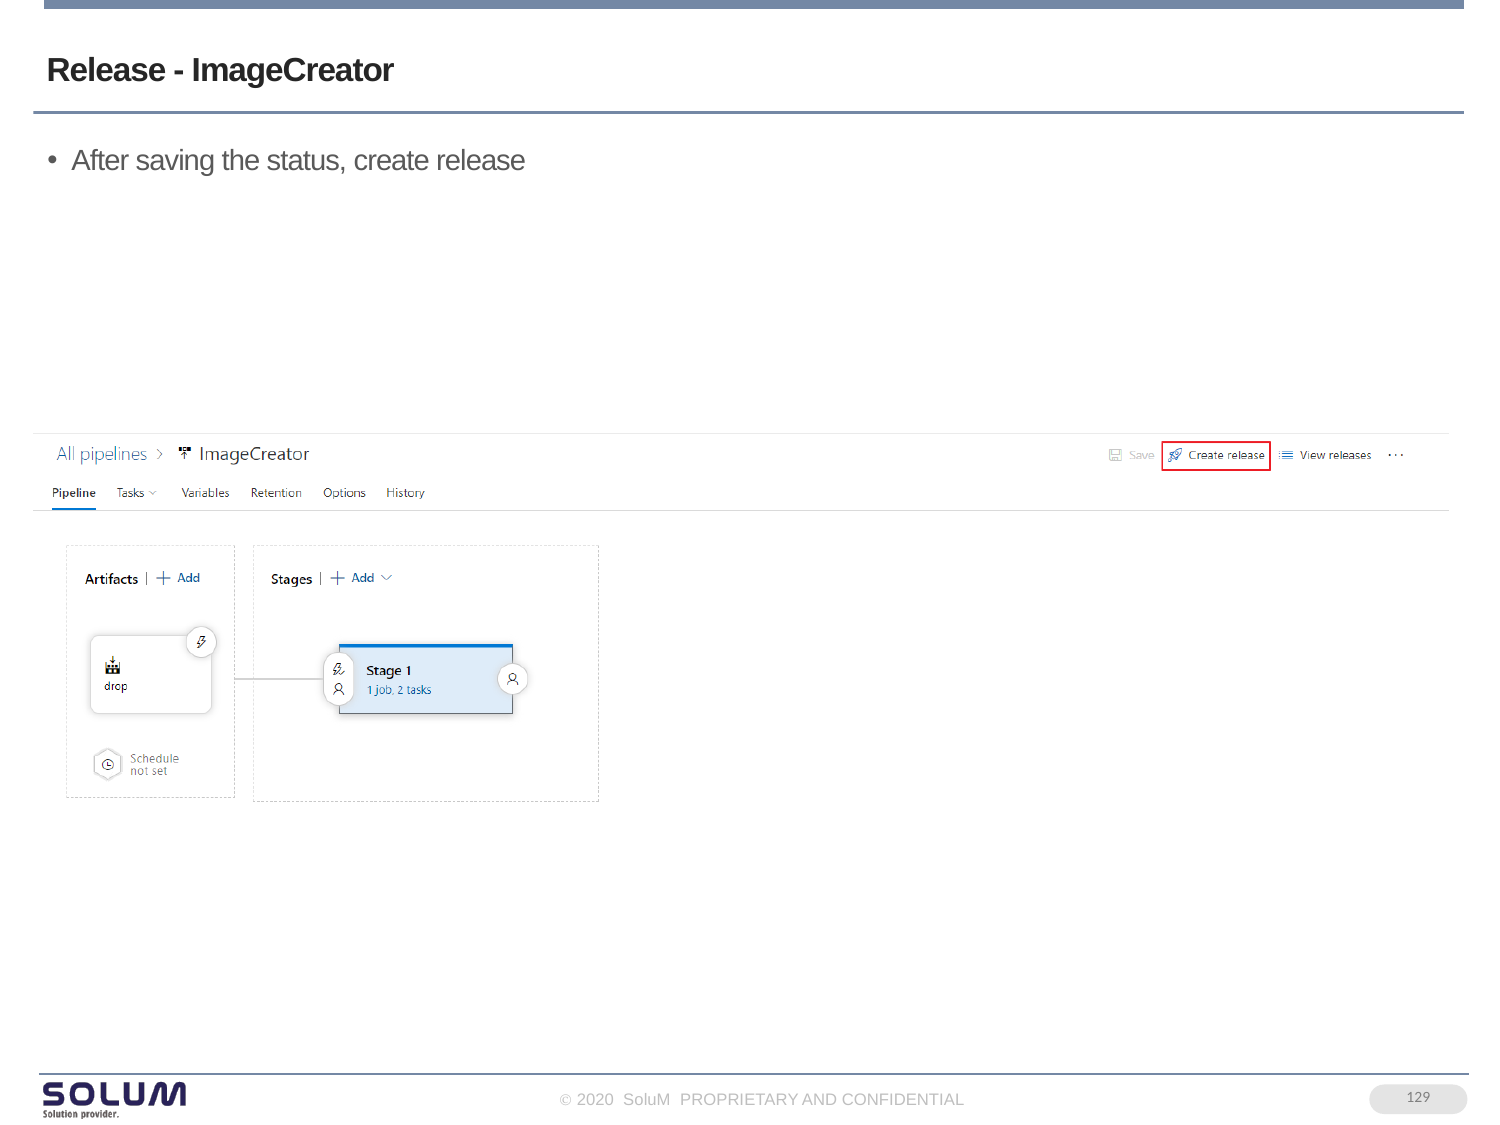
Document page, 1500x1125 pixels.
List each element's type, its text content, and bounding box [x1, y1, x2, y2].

title Release - ImageCreator [46, 28, 1349, 113]
picture [33, 431, 1449, 877]
picture [41, 1080, 187, 1119]
subtitle After saving the status, create release [33, 137, 1464, 562]
